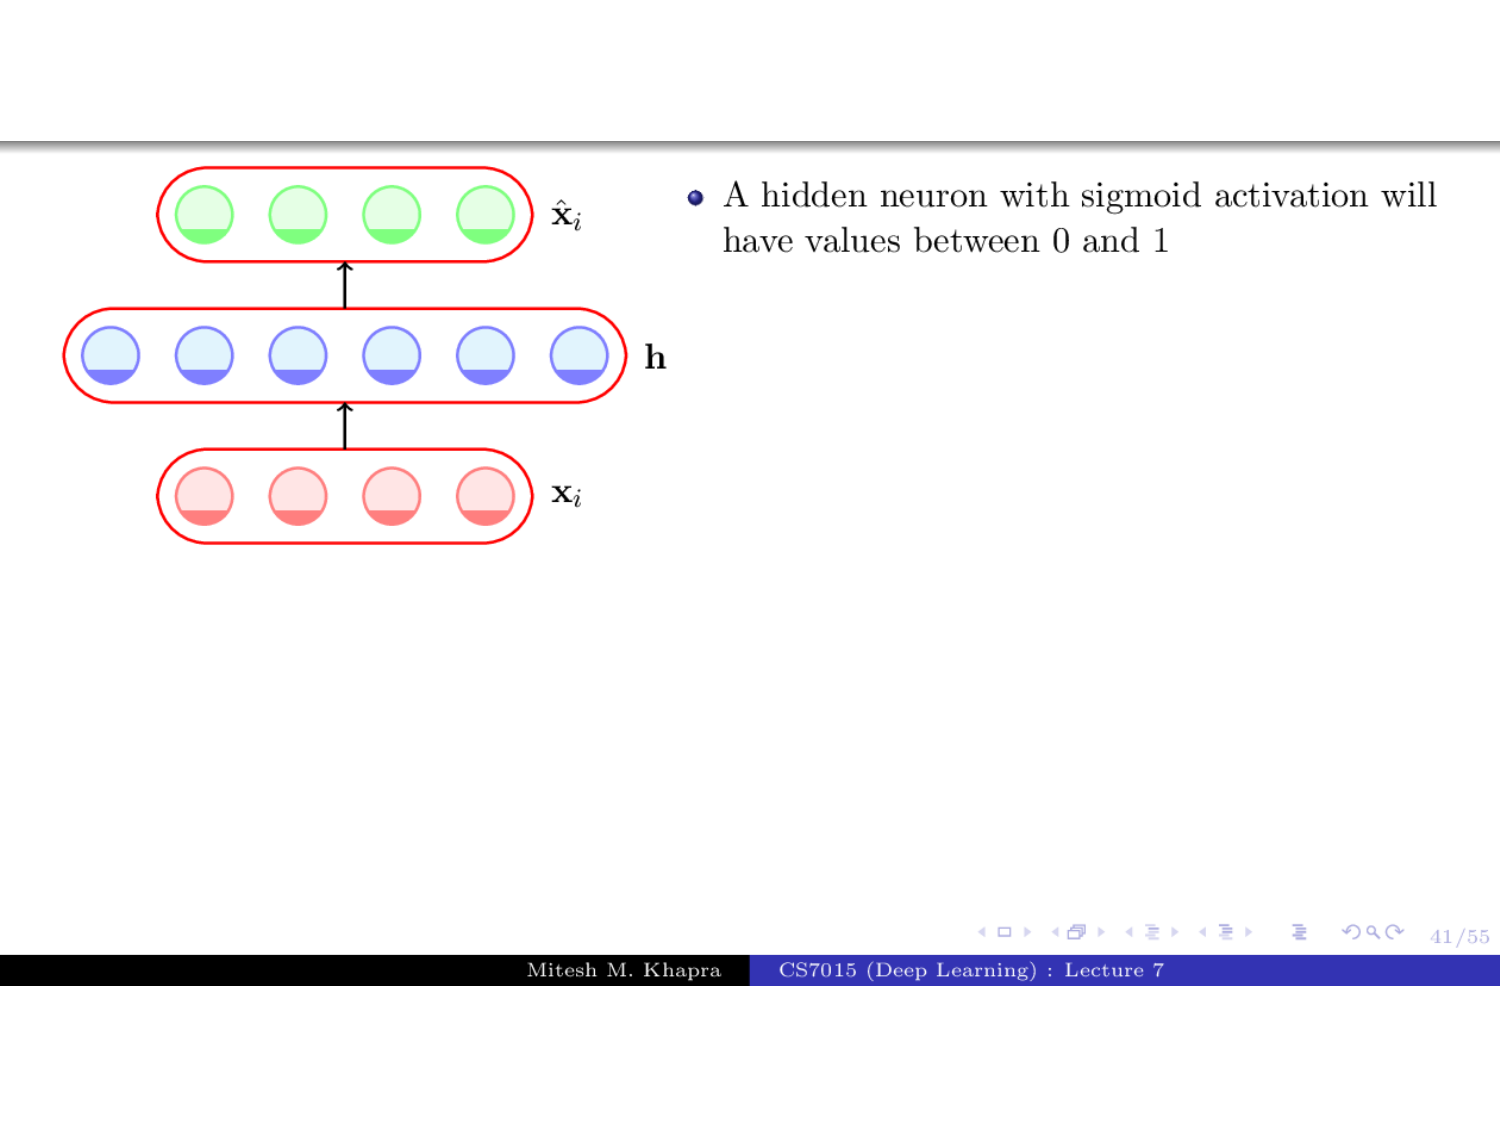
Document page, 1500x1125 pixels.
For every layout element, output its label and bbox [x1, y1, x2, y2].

picture [0, 141, 1500, 986]
